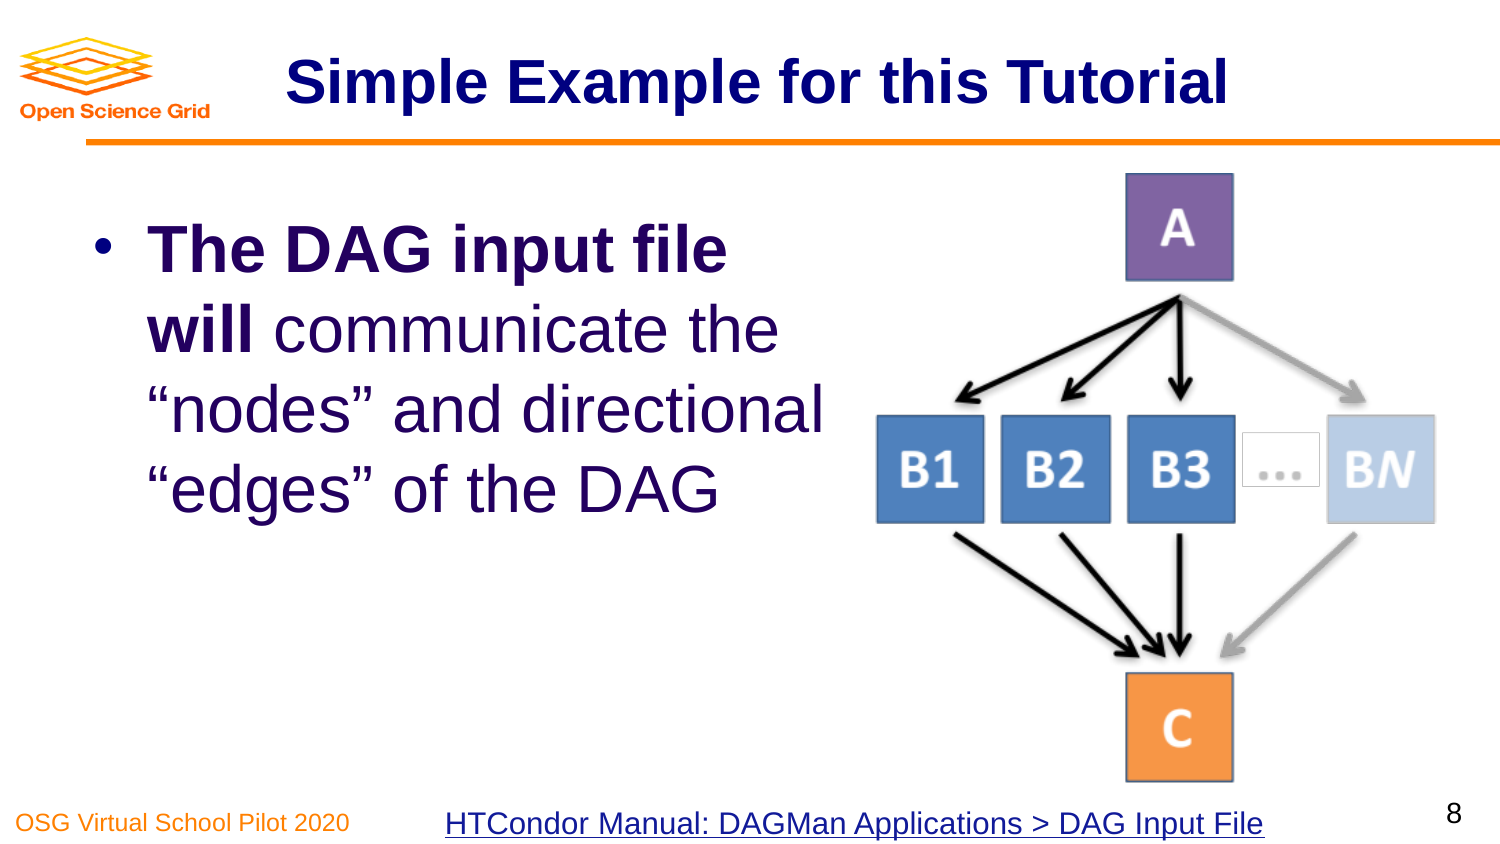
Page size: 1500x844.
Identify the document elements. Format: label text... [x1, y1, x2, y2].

picture [861, 173, 1449, 797]
list The DAG input file will communicate the “nodes” and directional “edges” of the DAG [76, 198, 856, 813]
title Simple Example for this Tutorial [229, 8, 1286, 149]
text_box HTCondor Manual: DAGMan Applications > DAG Input File [430, 796, 1306, 844]
picture [0, 20, 229, 134]
slide_number 8 [1431, 787, 1500, 844]
